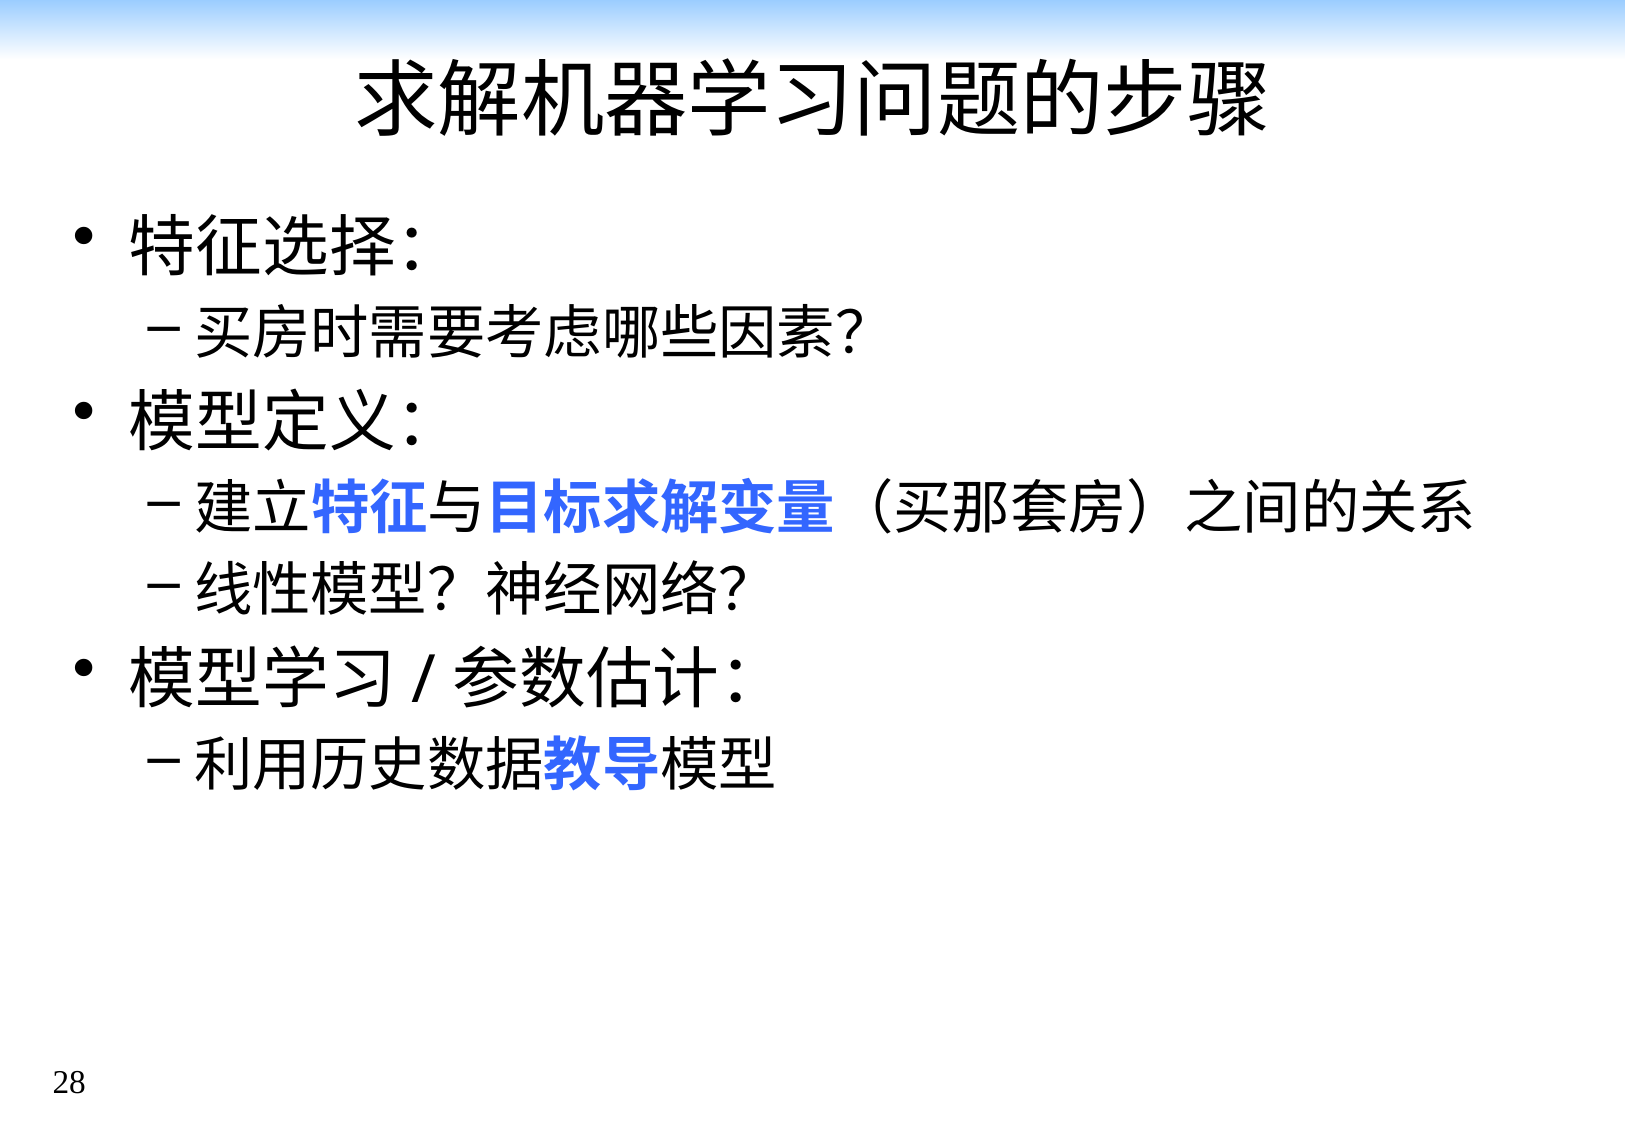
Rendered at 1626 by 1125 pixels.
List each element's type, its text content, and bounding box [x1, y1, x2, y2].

list 特征选择： 买房时需要考虑哪些因素？ 模型定义： 建立特征与目标求解变量（买那套房）之间的关系 线性模型？神经网络？ 模型学习/参数估计： 利用历史数据教导模型 [57, 196, 1558, 1006]
title 求解机器学习问题的步骤 [44, 30, 1581, 162]
